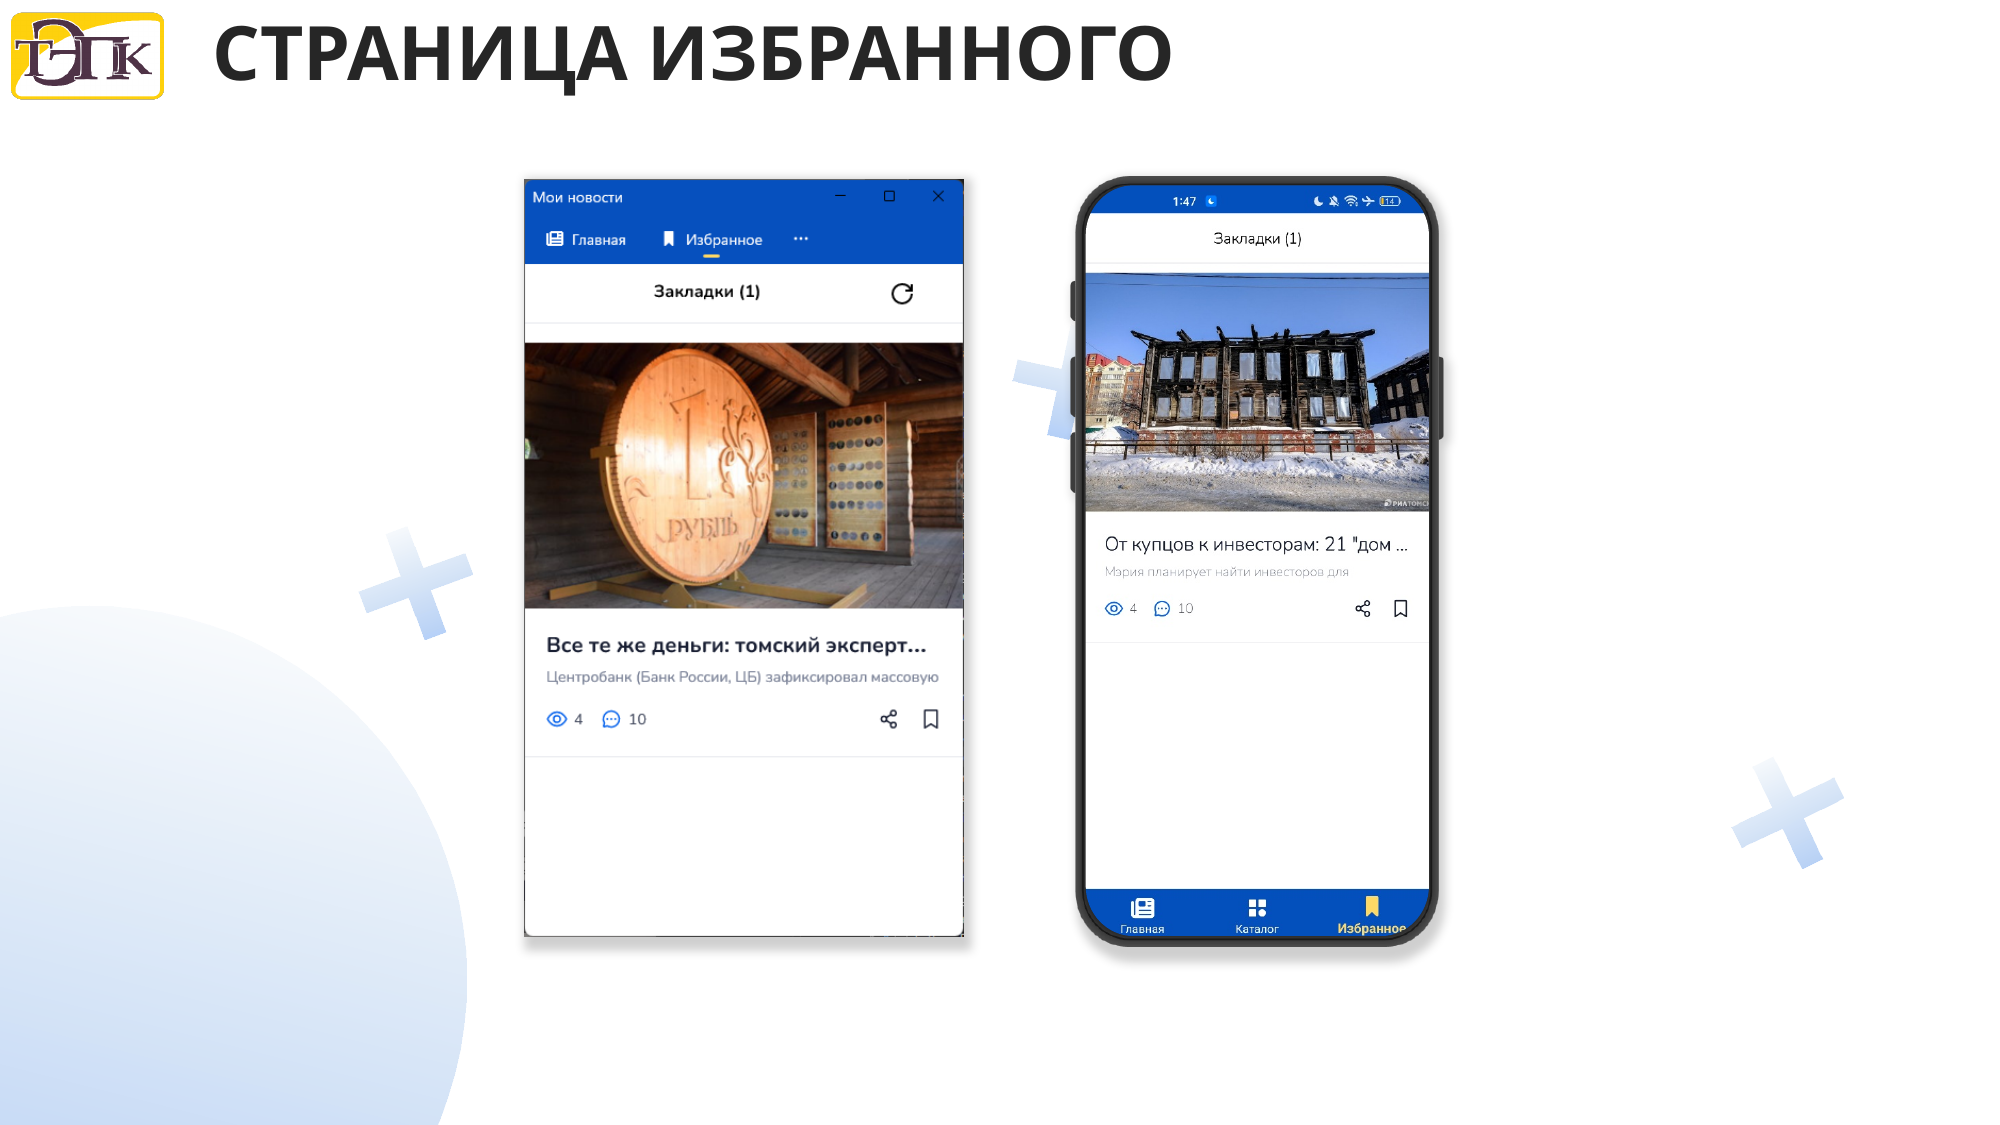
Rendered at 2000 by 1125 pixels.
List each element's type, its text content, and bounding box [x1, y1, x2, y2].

text_box СТРАНИЦА ИЗБРАННОГО [197, 15, 1578, 254]
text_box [524, 145, 1475, 980]
text_box [357, 525, 473, 641]
picture [10, 12, 164, 100]
text_box [1730, 756, 1844, 869]
text_box [0, 605, 467, 1125]
